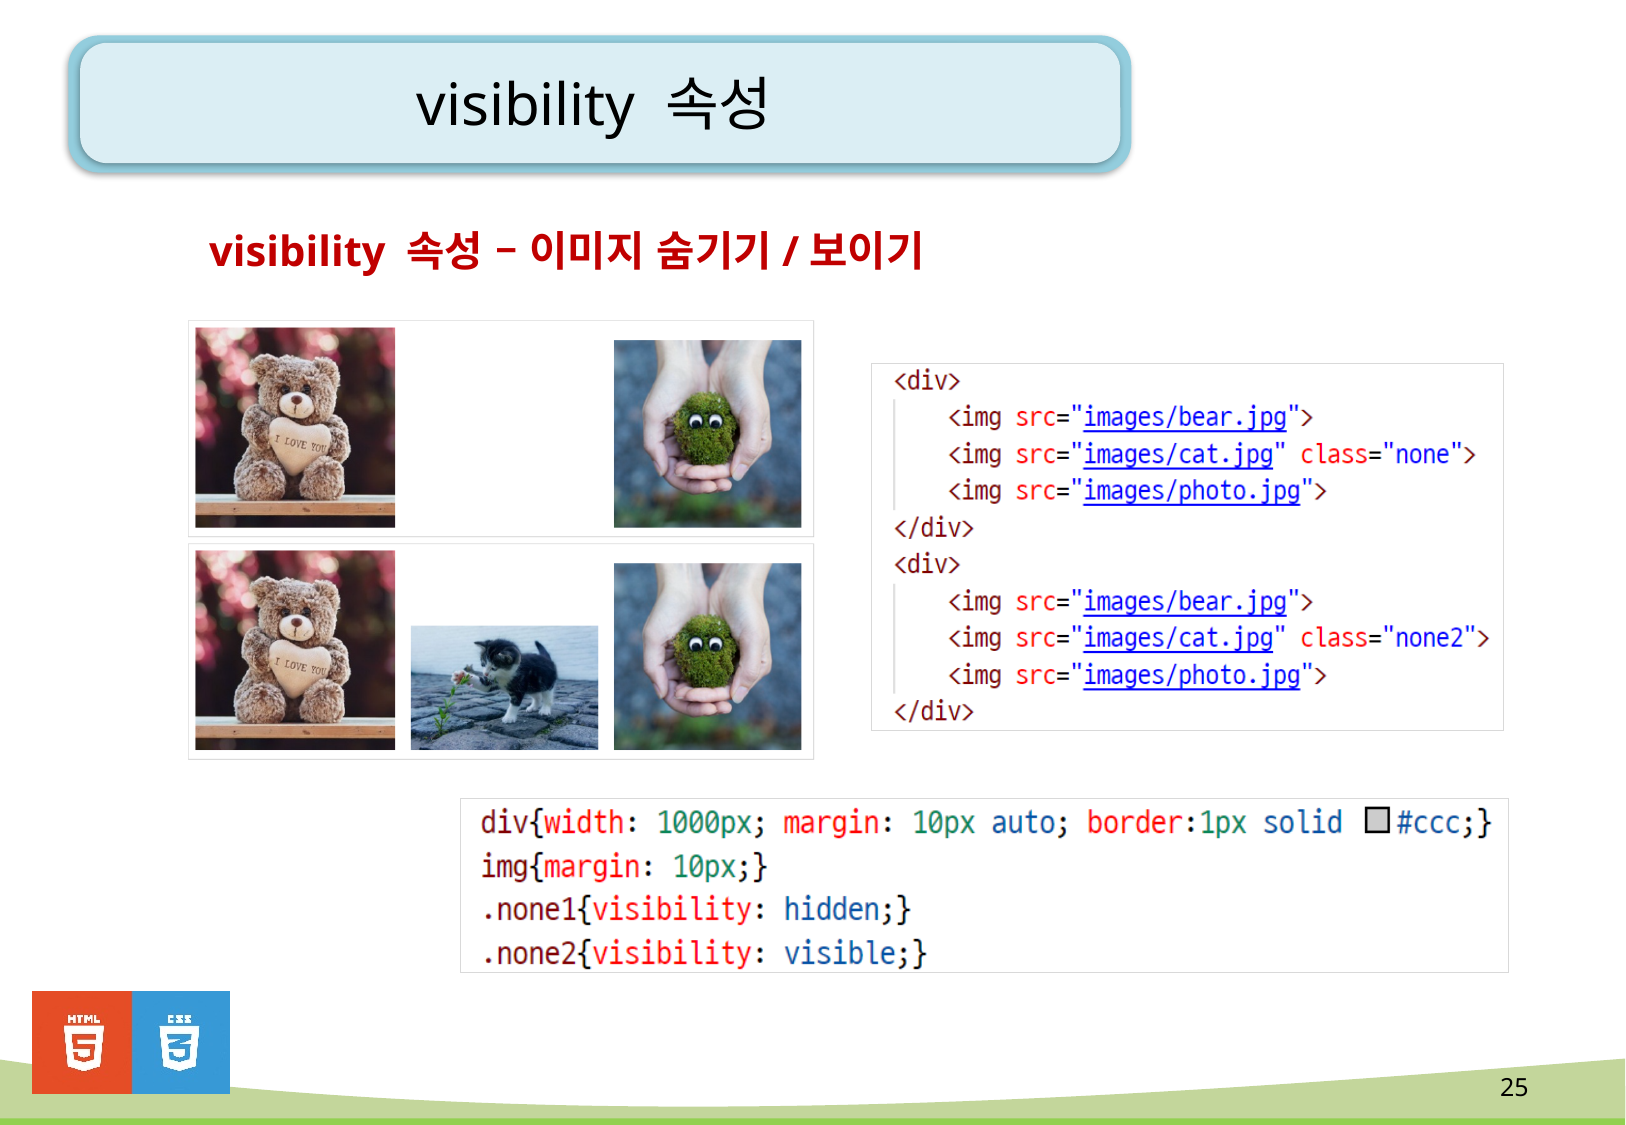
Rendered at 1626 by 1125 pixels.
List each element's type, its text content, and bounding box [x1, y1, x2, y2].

text_box visibility 속성 – 이미지 숨기기/보이기 [194, 192, 1073, 283]
picture [32, 991, 230, 1094]
title visibility 속성 [68, 32, 1121, 173]
picture [460, 798, 1509, 973]
picture [871, 363, 1504, 731]
slide_number 25 [1452, 1058, 1544, 1119]
picture [161, 314, 823, 780]
